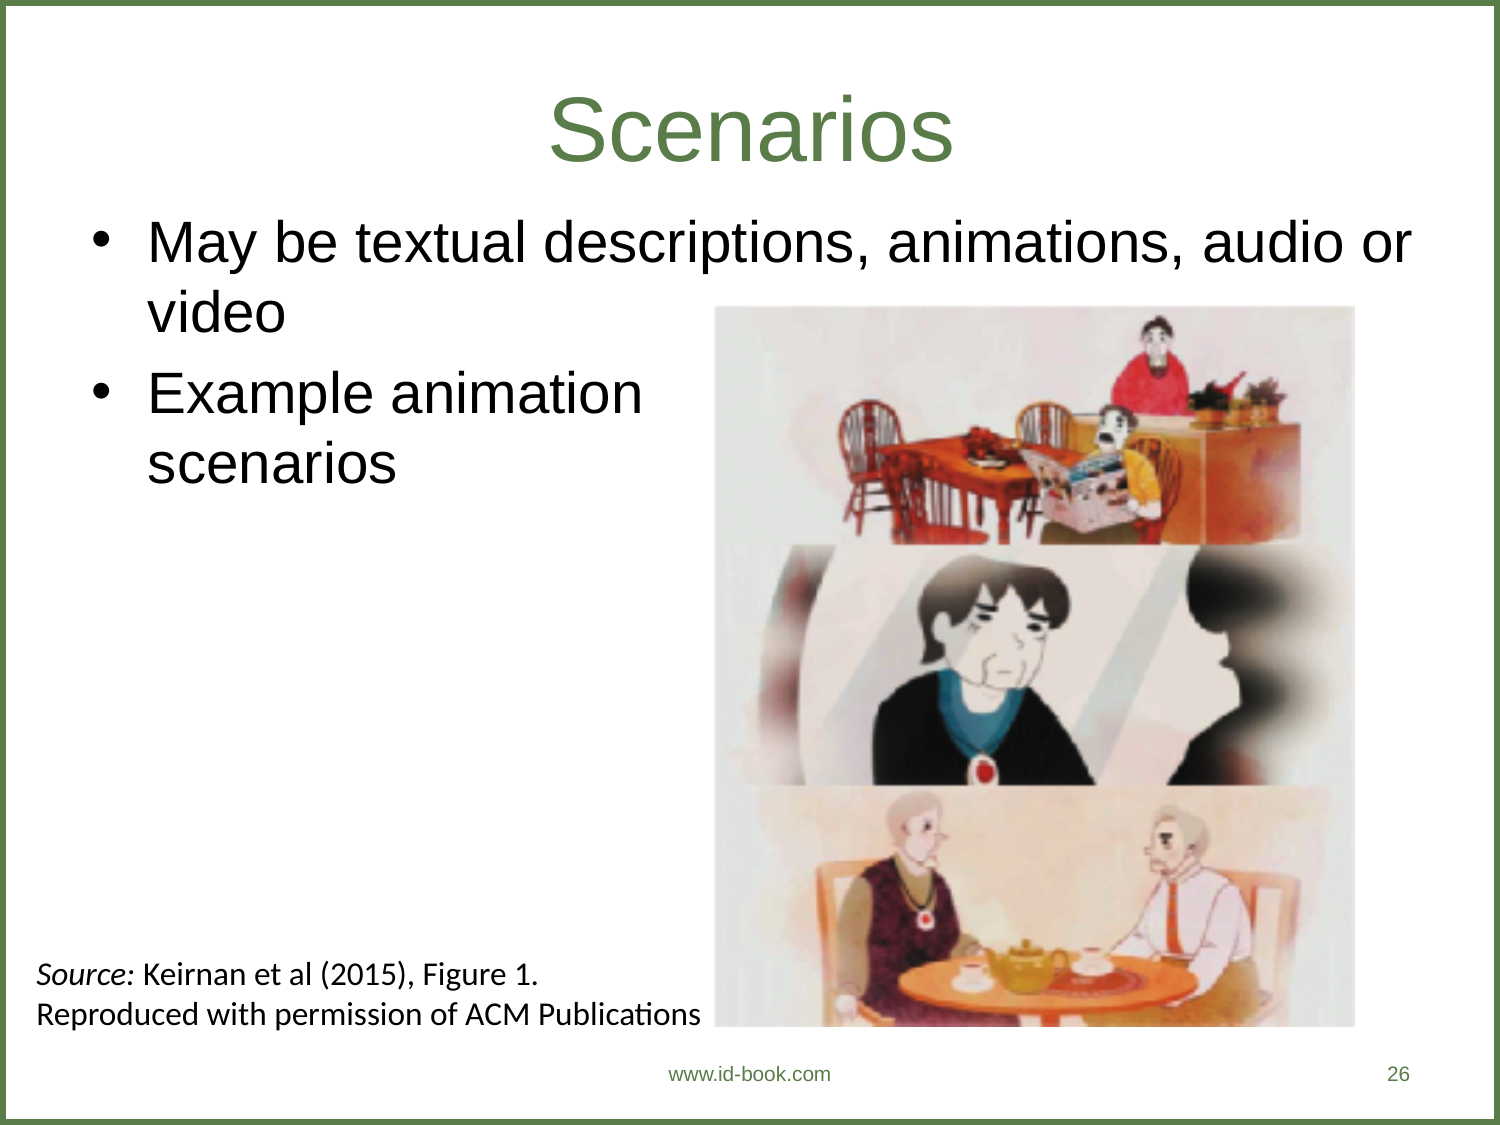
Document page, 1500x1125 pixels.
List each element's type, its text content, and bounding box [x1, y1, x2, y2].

picture [714, 304, 1355, 1027]
slide_number 26 [1074, 1042, 1425, 1103]
list May be textual descriptions, animations, audio or video Example animation scenarios [76, 196, 1459, 492]
text_box Source: Keirnan et al (2015), Figure 1. Reproduced with permission of ACM Publications [21, 944, 719, 1040]
footer www.id-book.com [512, 1042, 988, 1103]
title Scenarios [76, 30, 1427, 196]
